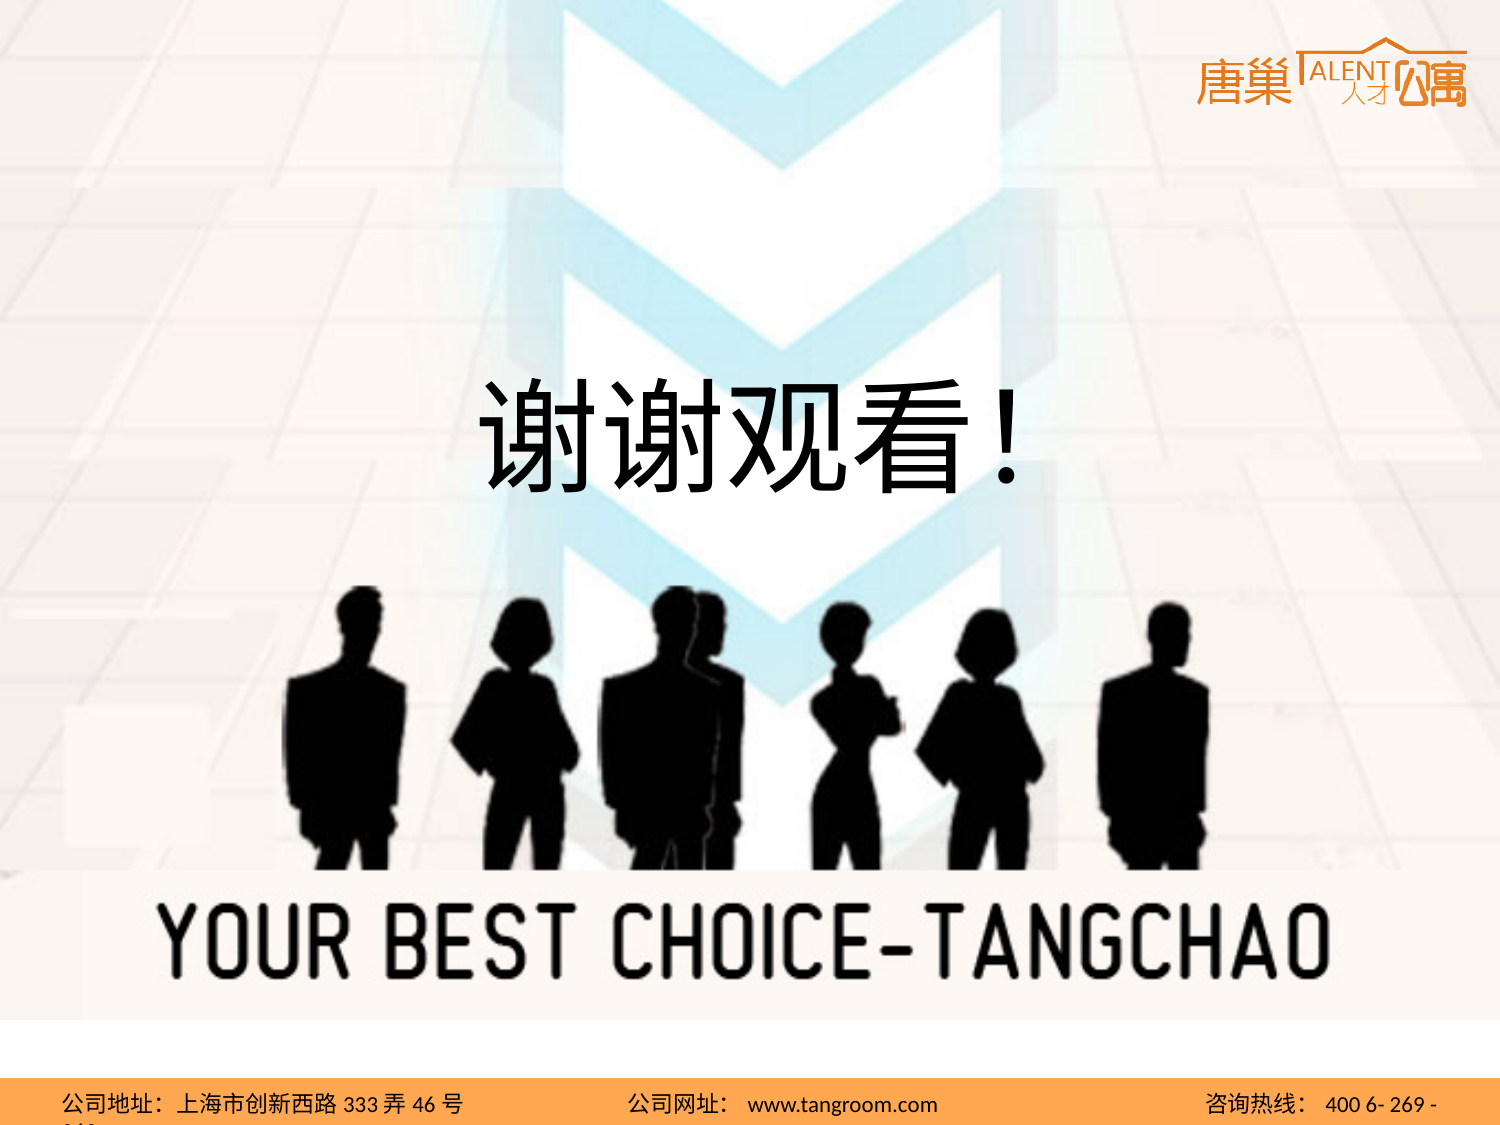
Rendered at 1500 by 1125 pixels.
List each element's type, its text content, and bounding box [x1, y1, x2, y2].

picture [0, 0, 1500, 1020]
text_box 公司地址：上海市创新西路333弄46号 公司网址：www.tangroom.com 咨询热线：400 6- 269 - 069 [46, 1082, 1477, 1125]
text_box [0, 1076, 1500, 1125]
